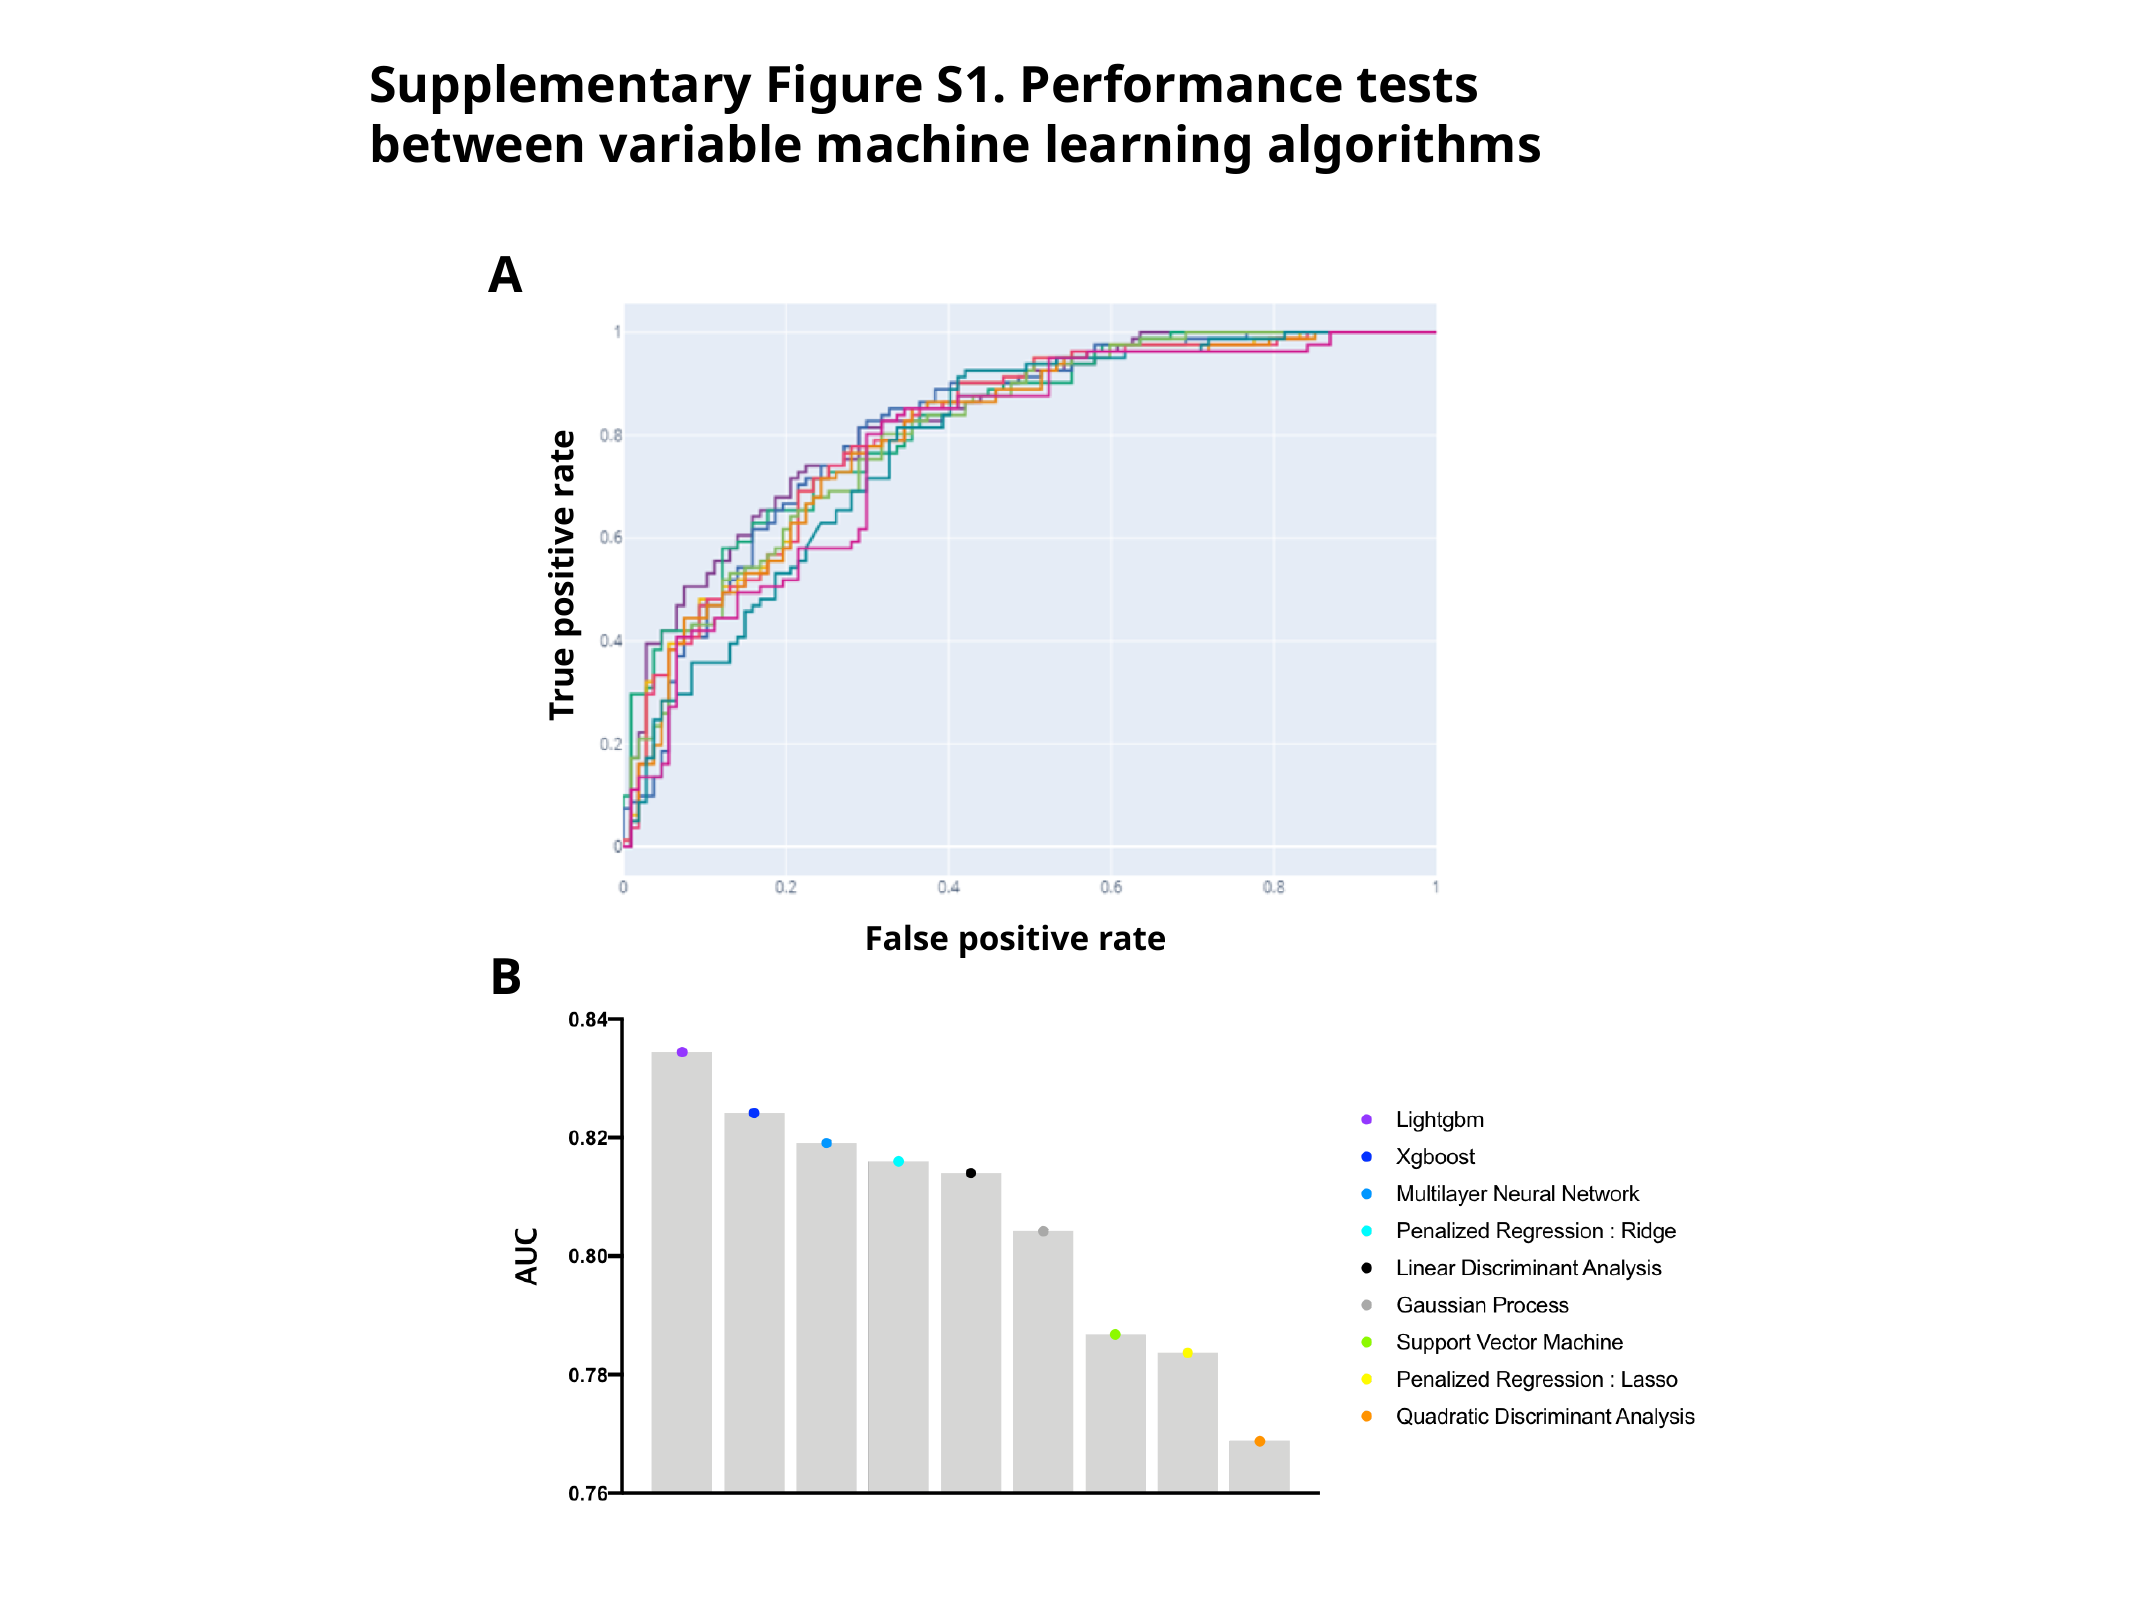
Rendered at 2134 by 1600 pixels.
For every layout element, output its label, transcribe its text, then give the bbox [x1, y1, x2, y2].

text_box True positive rate [531, 421, 587, 730]
picture [587, 294, 1445, 910]
text_box Supplementary Figure S1. Performance tests between variable machine learning algorithms [361, 44, 1671, 181]
picture [500, 996, 1702, 1508]
text_box False positive rate [856, 910, 1176, 966]
text_box A [479, 233, 532, 311]
text_box B [481, 936, 532, 1014]
